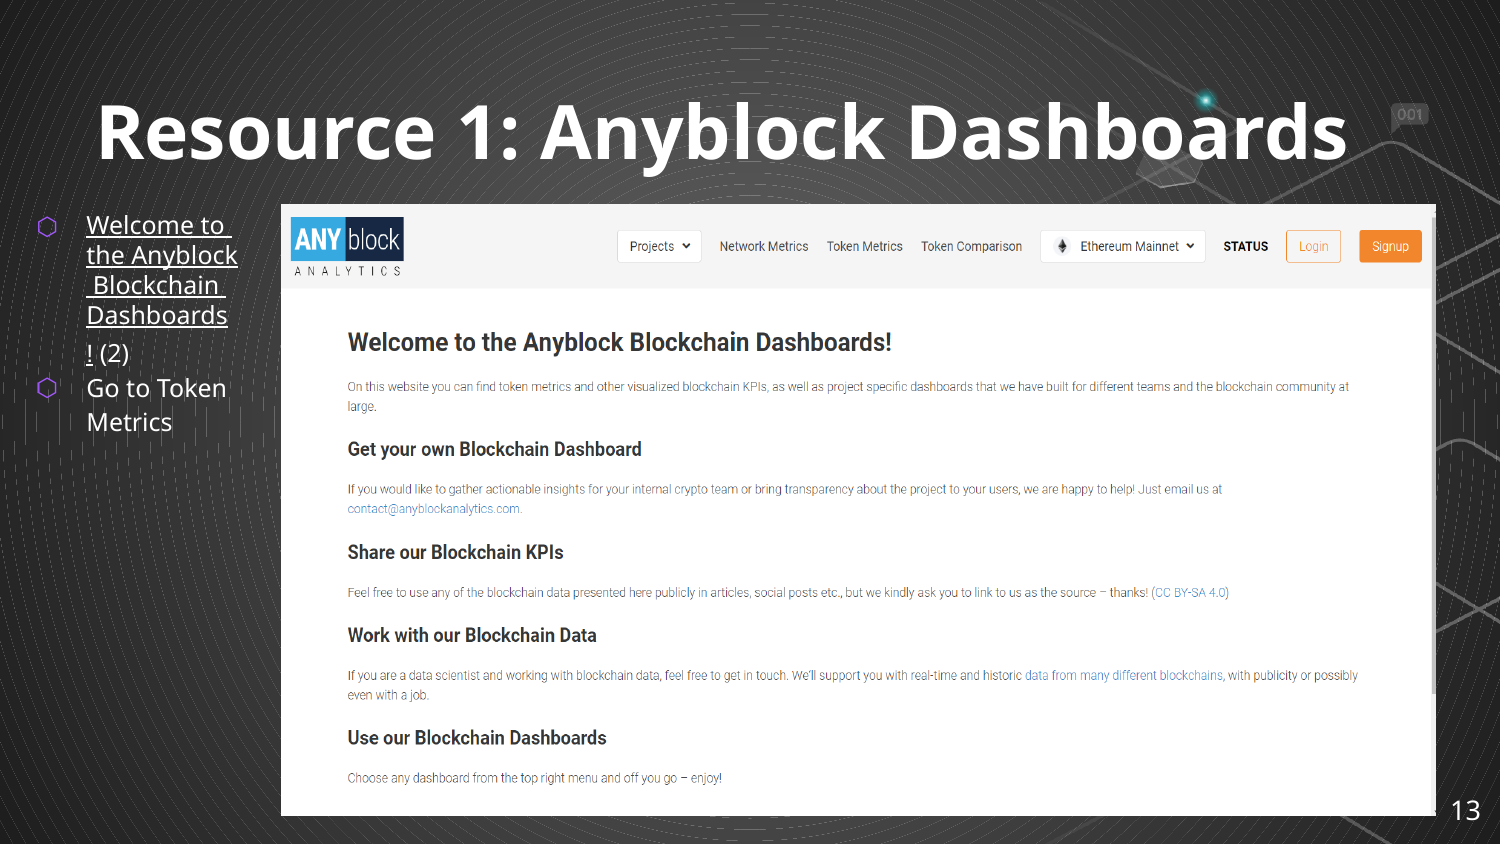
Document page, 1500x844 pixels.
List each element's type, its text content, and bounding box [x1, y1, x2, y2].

slide_number 13 [1391, 779, 1482, 844]
title Resource 1: Anyblock Dashboards [95, 33, 1383, 175]
list Welcome to the Anyblock Blockchain Dashboards! (2) Go to Token Metrics [11, 204, 239, 484]
picture [0, 0, 1500, 844]
